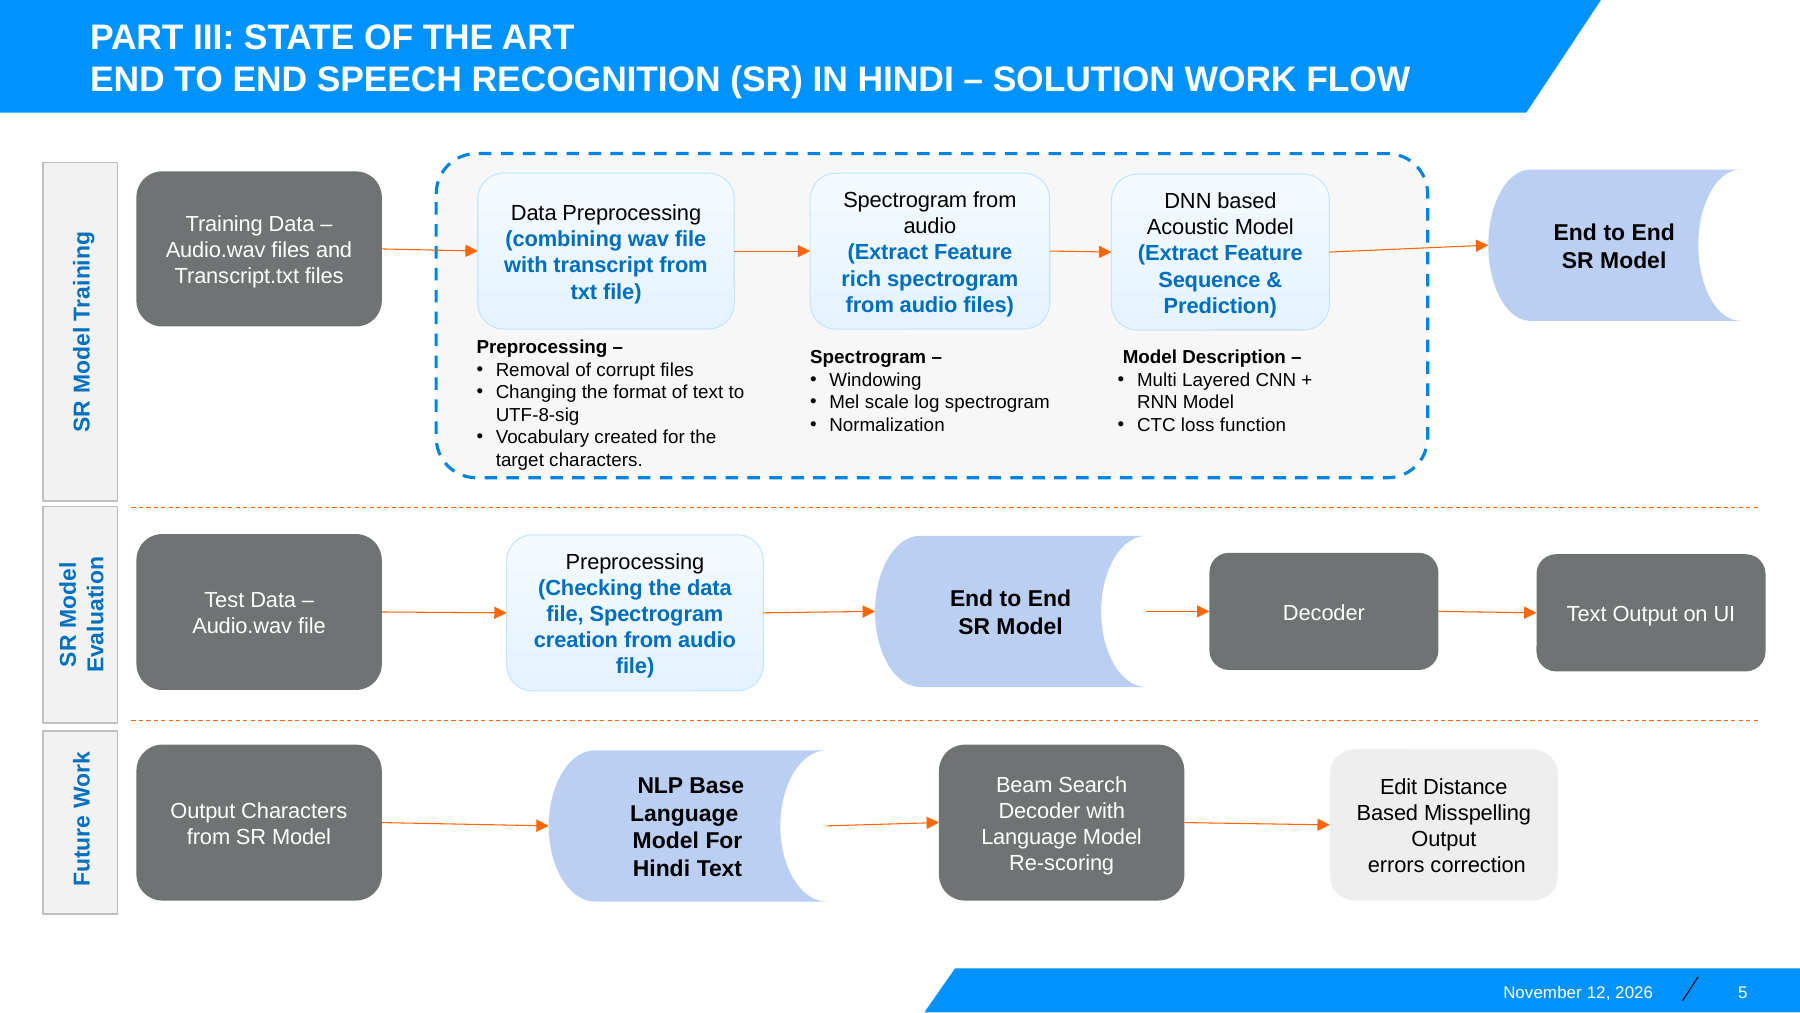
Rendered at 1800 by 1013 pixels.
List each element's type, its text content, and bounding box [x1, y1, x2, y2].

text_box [43, 153, 1766, 914]
list Part III: State of the art End to end speech recognition (SR) in Hindi – solution work Flow [90, 13, 1511, 100]
